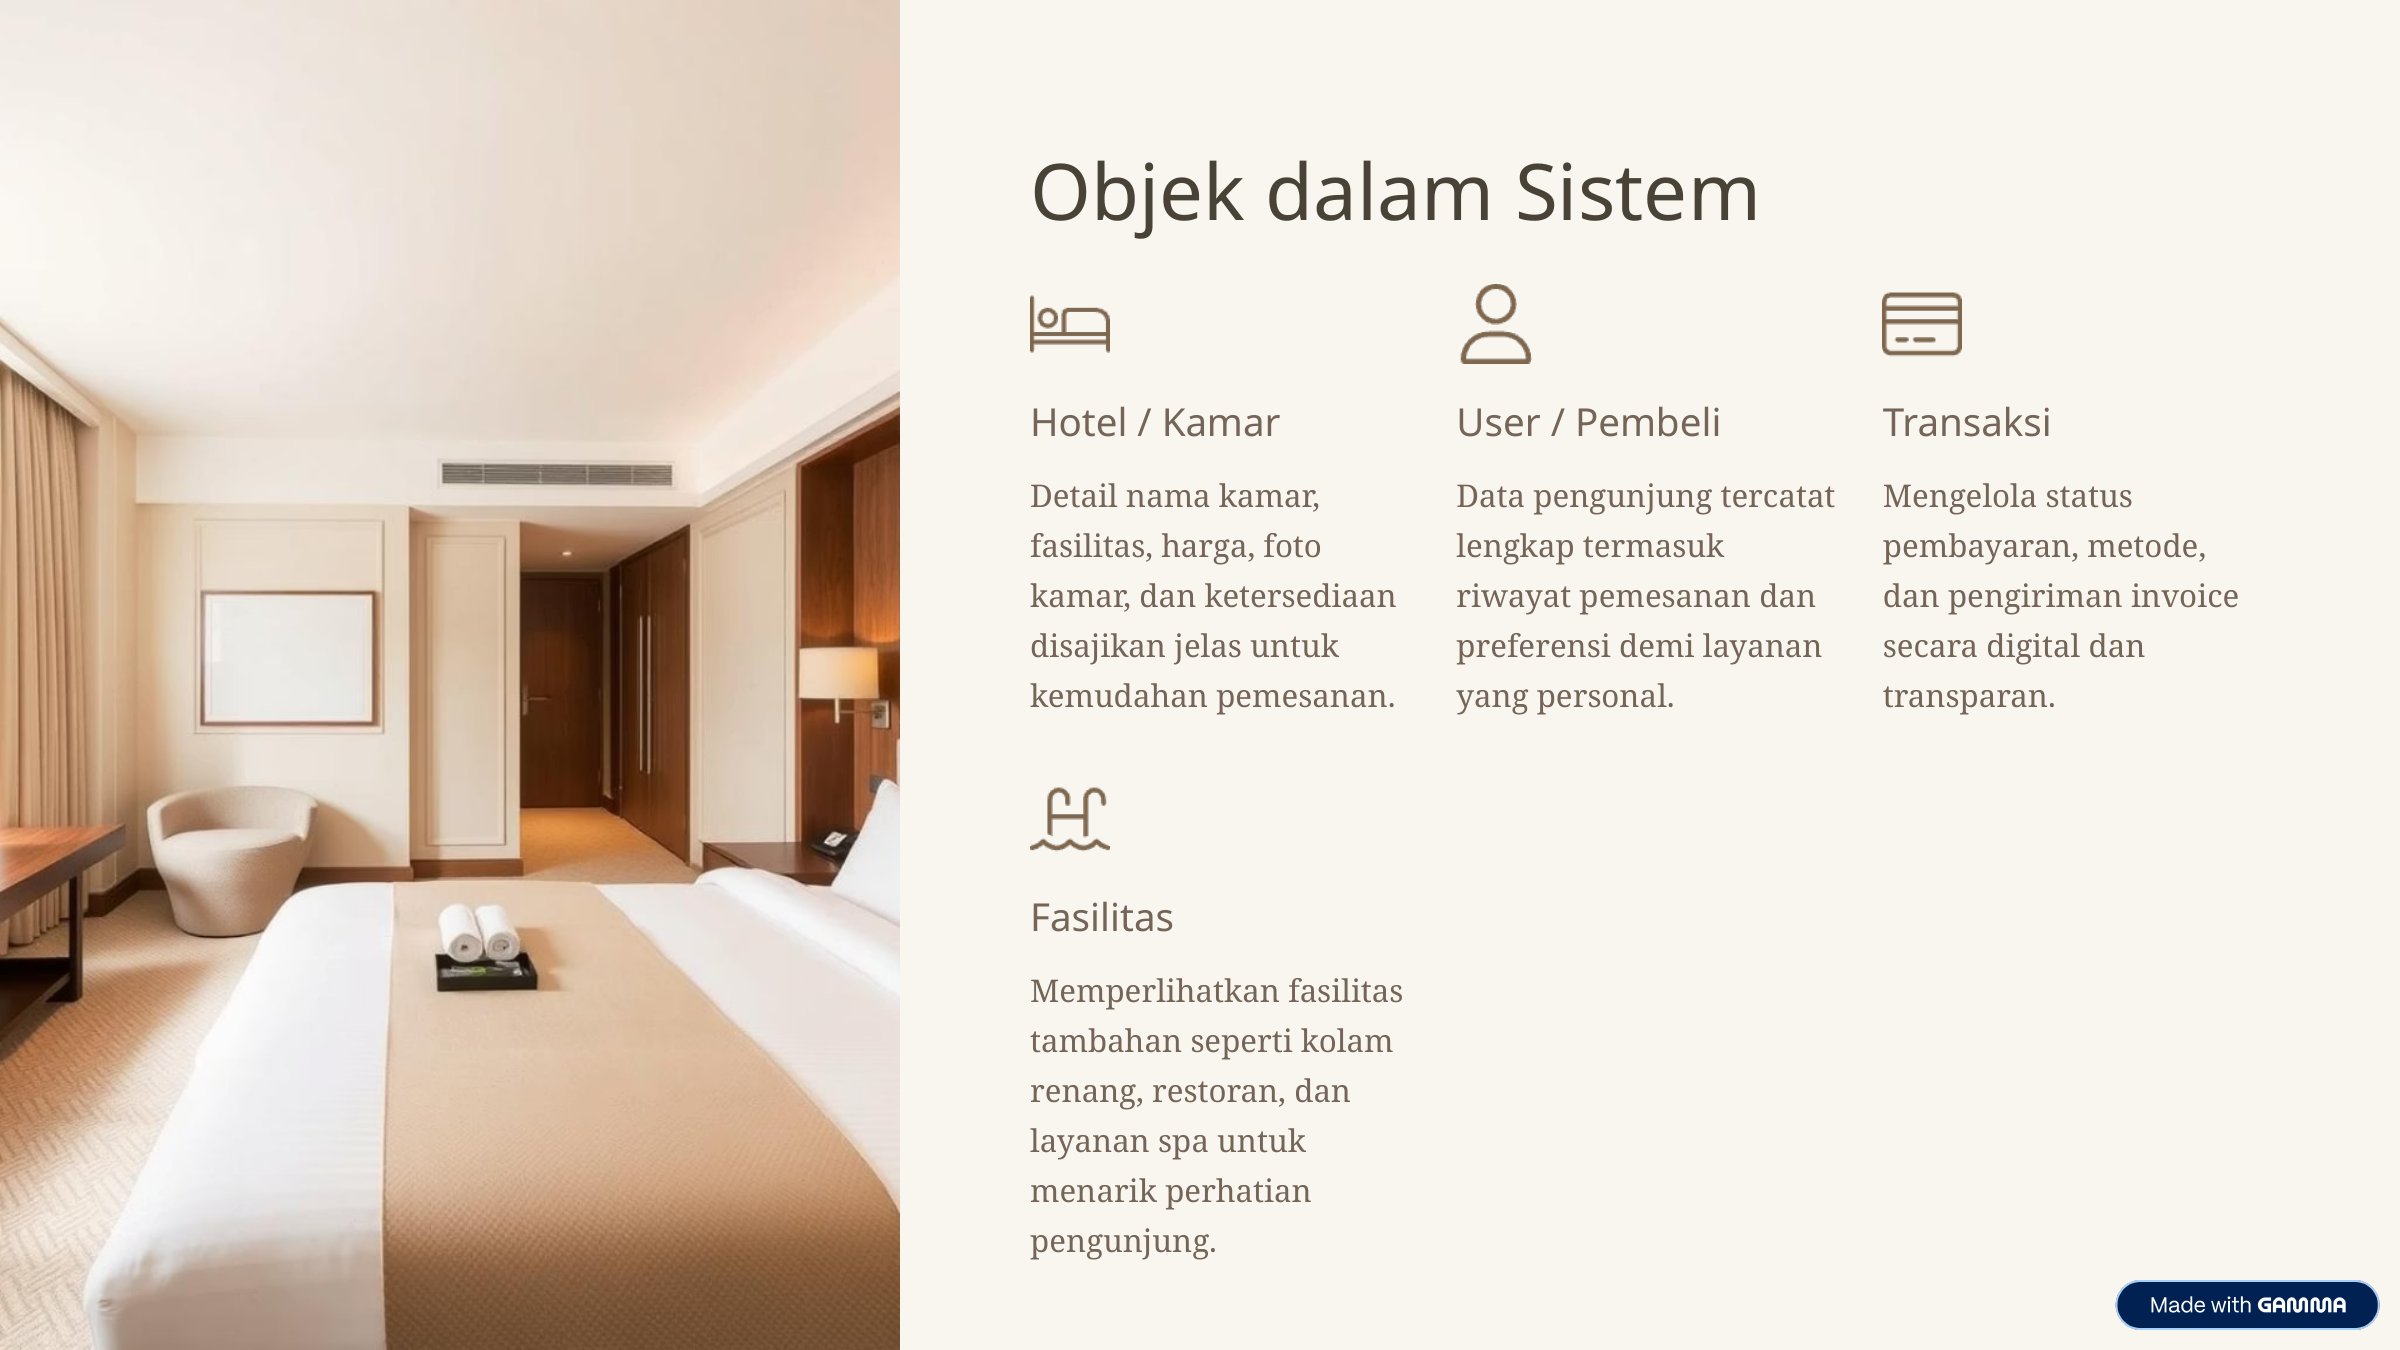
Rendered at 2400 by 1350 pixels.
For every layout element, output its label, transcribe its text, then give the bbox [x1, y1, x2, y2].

picture [1030, 284, 1110, 364]
picture [0, 0, 900, 1350]
text_box User / Pembeli [1456, 395, 1844, 445]
text_box Data pengunjung tercatat lengkap termasuk riwayat pemesanan dan preferensi demi layanan yang personal. [1456, 463, 1844, 717]
text_box Fasilitas [1030, 890, 1417, 940]
picture [1882, 284, 1963, 364]
picture [1456, 284, 1536, 364]
text_box Transaksi [1882, 395, 2270, 445]
text_box Memperlihatkan fasilitas tambahan seperti kolam renang, restoran, dan layanan spa untuk menarik perhatian pengunjung. [1030, 958, 1417, 1212]
text_box Hotel / Kamar [1030, 395, 1417, 445]
text_box Objek dalam Sistem [1030, 138, 1821, 237]
picture [1030, 779, 1110, 859]
picture [2106, 1271, 2389, 1339]
text_box Detail nama kamar, fasilitas, harga, foto kamar, dan ketersediaan disajikan jelas untuk kemudahan pemesanan. [1030, 463, 1417, 717]
text_box Mengelola status pembayaran, metode, dan pengiriman invoice secara digital dan transparan. [1882, 463, 2270, 666]
